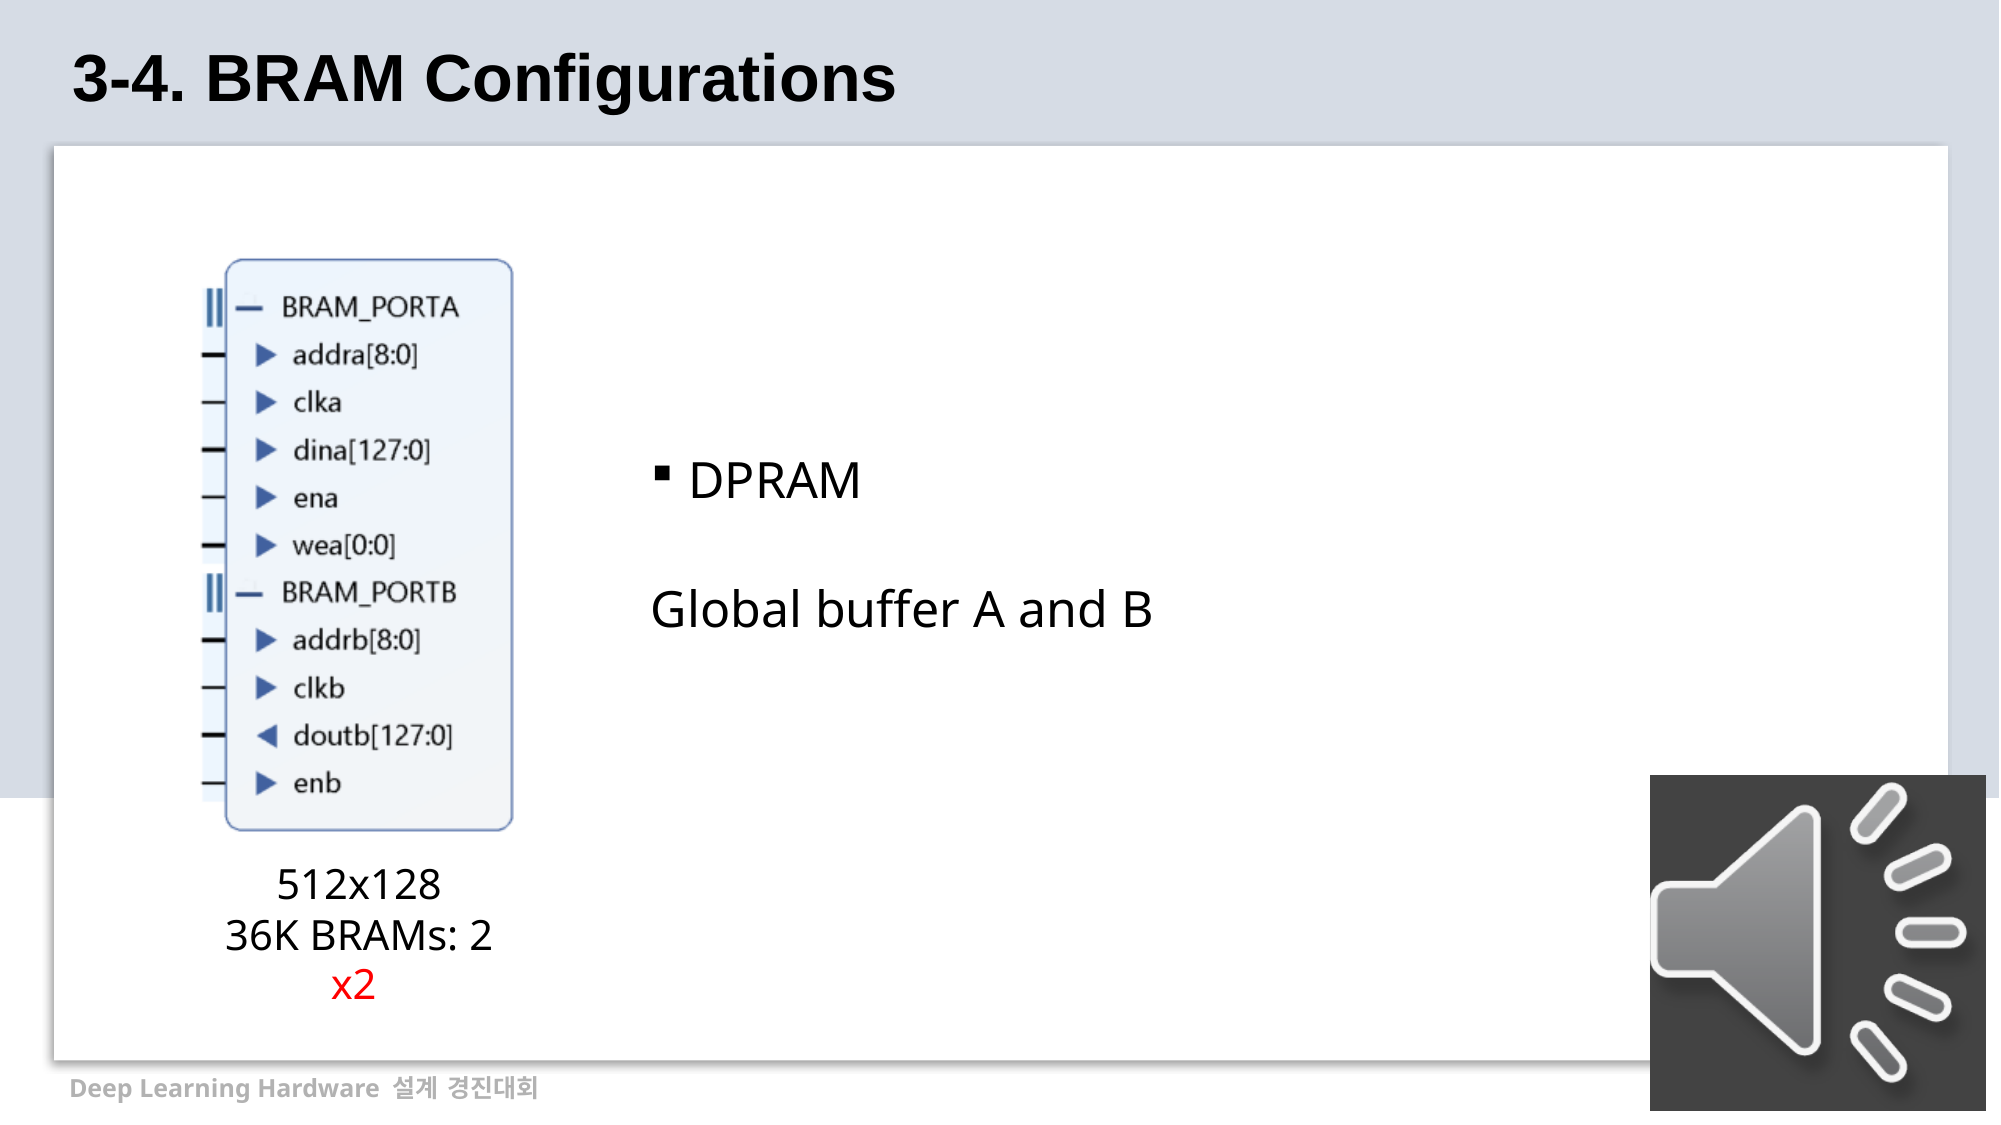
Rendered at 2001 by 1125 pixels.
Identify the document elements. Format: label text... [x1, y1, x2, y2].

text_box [190, 248, 528, 1018]
text_box DPRAM Global buffer A and B [636, 317, 1892, 776]
slide_number 25 [1523, 1056, 1974, 1117]
footer Deep Learning Hardware 설계 경진대회 [54, 1057, 730, 1118]
picture [1648, 773, 1987, 1112]
text_box 3-4. BRAM Configurations [57, 27, 914, 122]
